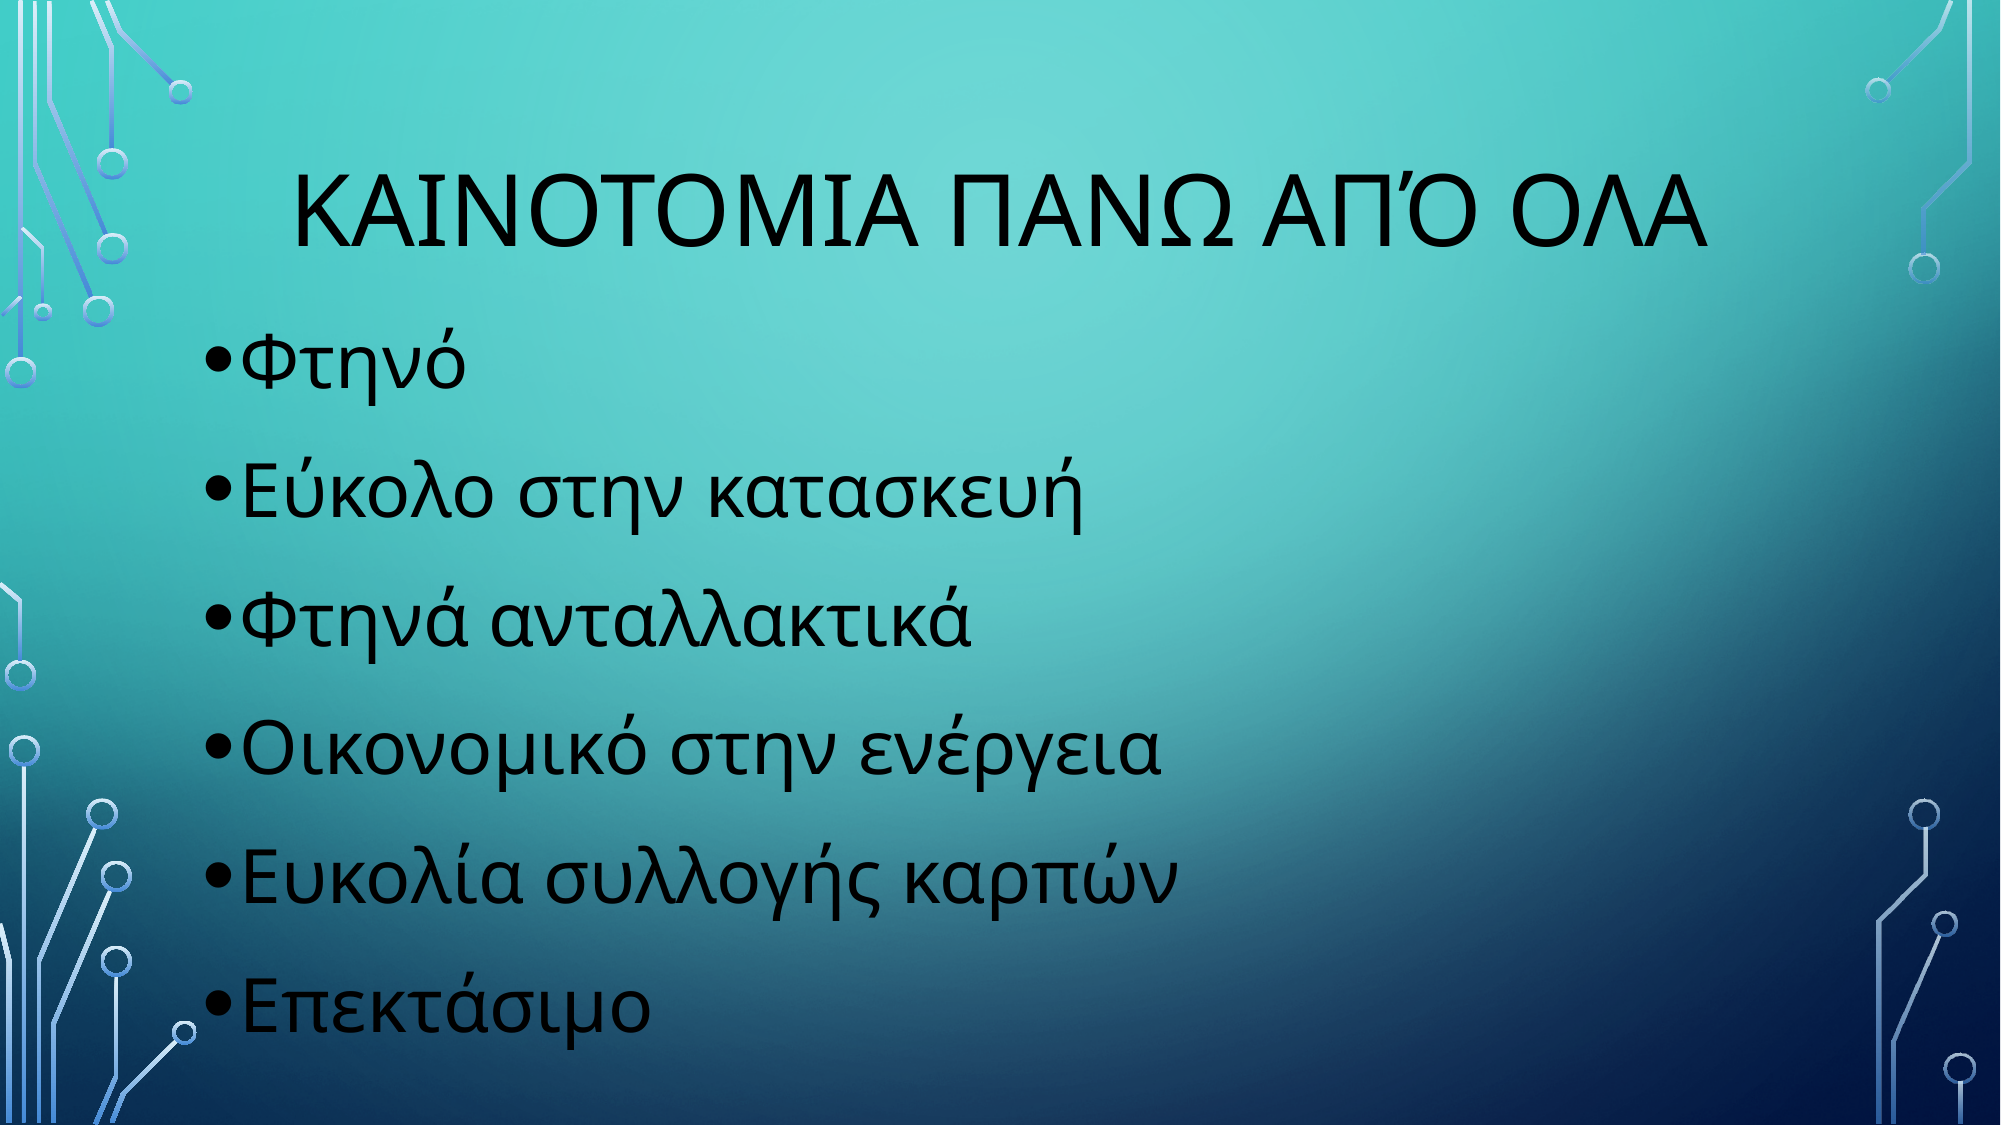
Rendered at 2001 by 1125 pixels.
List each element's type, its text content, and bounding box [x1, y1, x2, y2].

title ΚΑΙνοτομια πανω από ολα [187, 93, 1813, 287]
list Φτηνό Εύκολο στην κατασκευή Φτηνά ανταλλακτικά Οικονομικό στην ενέργεια Ευκολία συλλογής καρπών Επεκτάσιμο [187, 287, 1813, 869]
